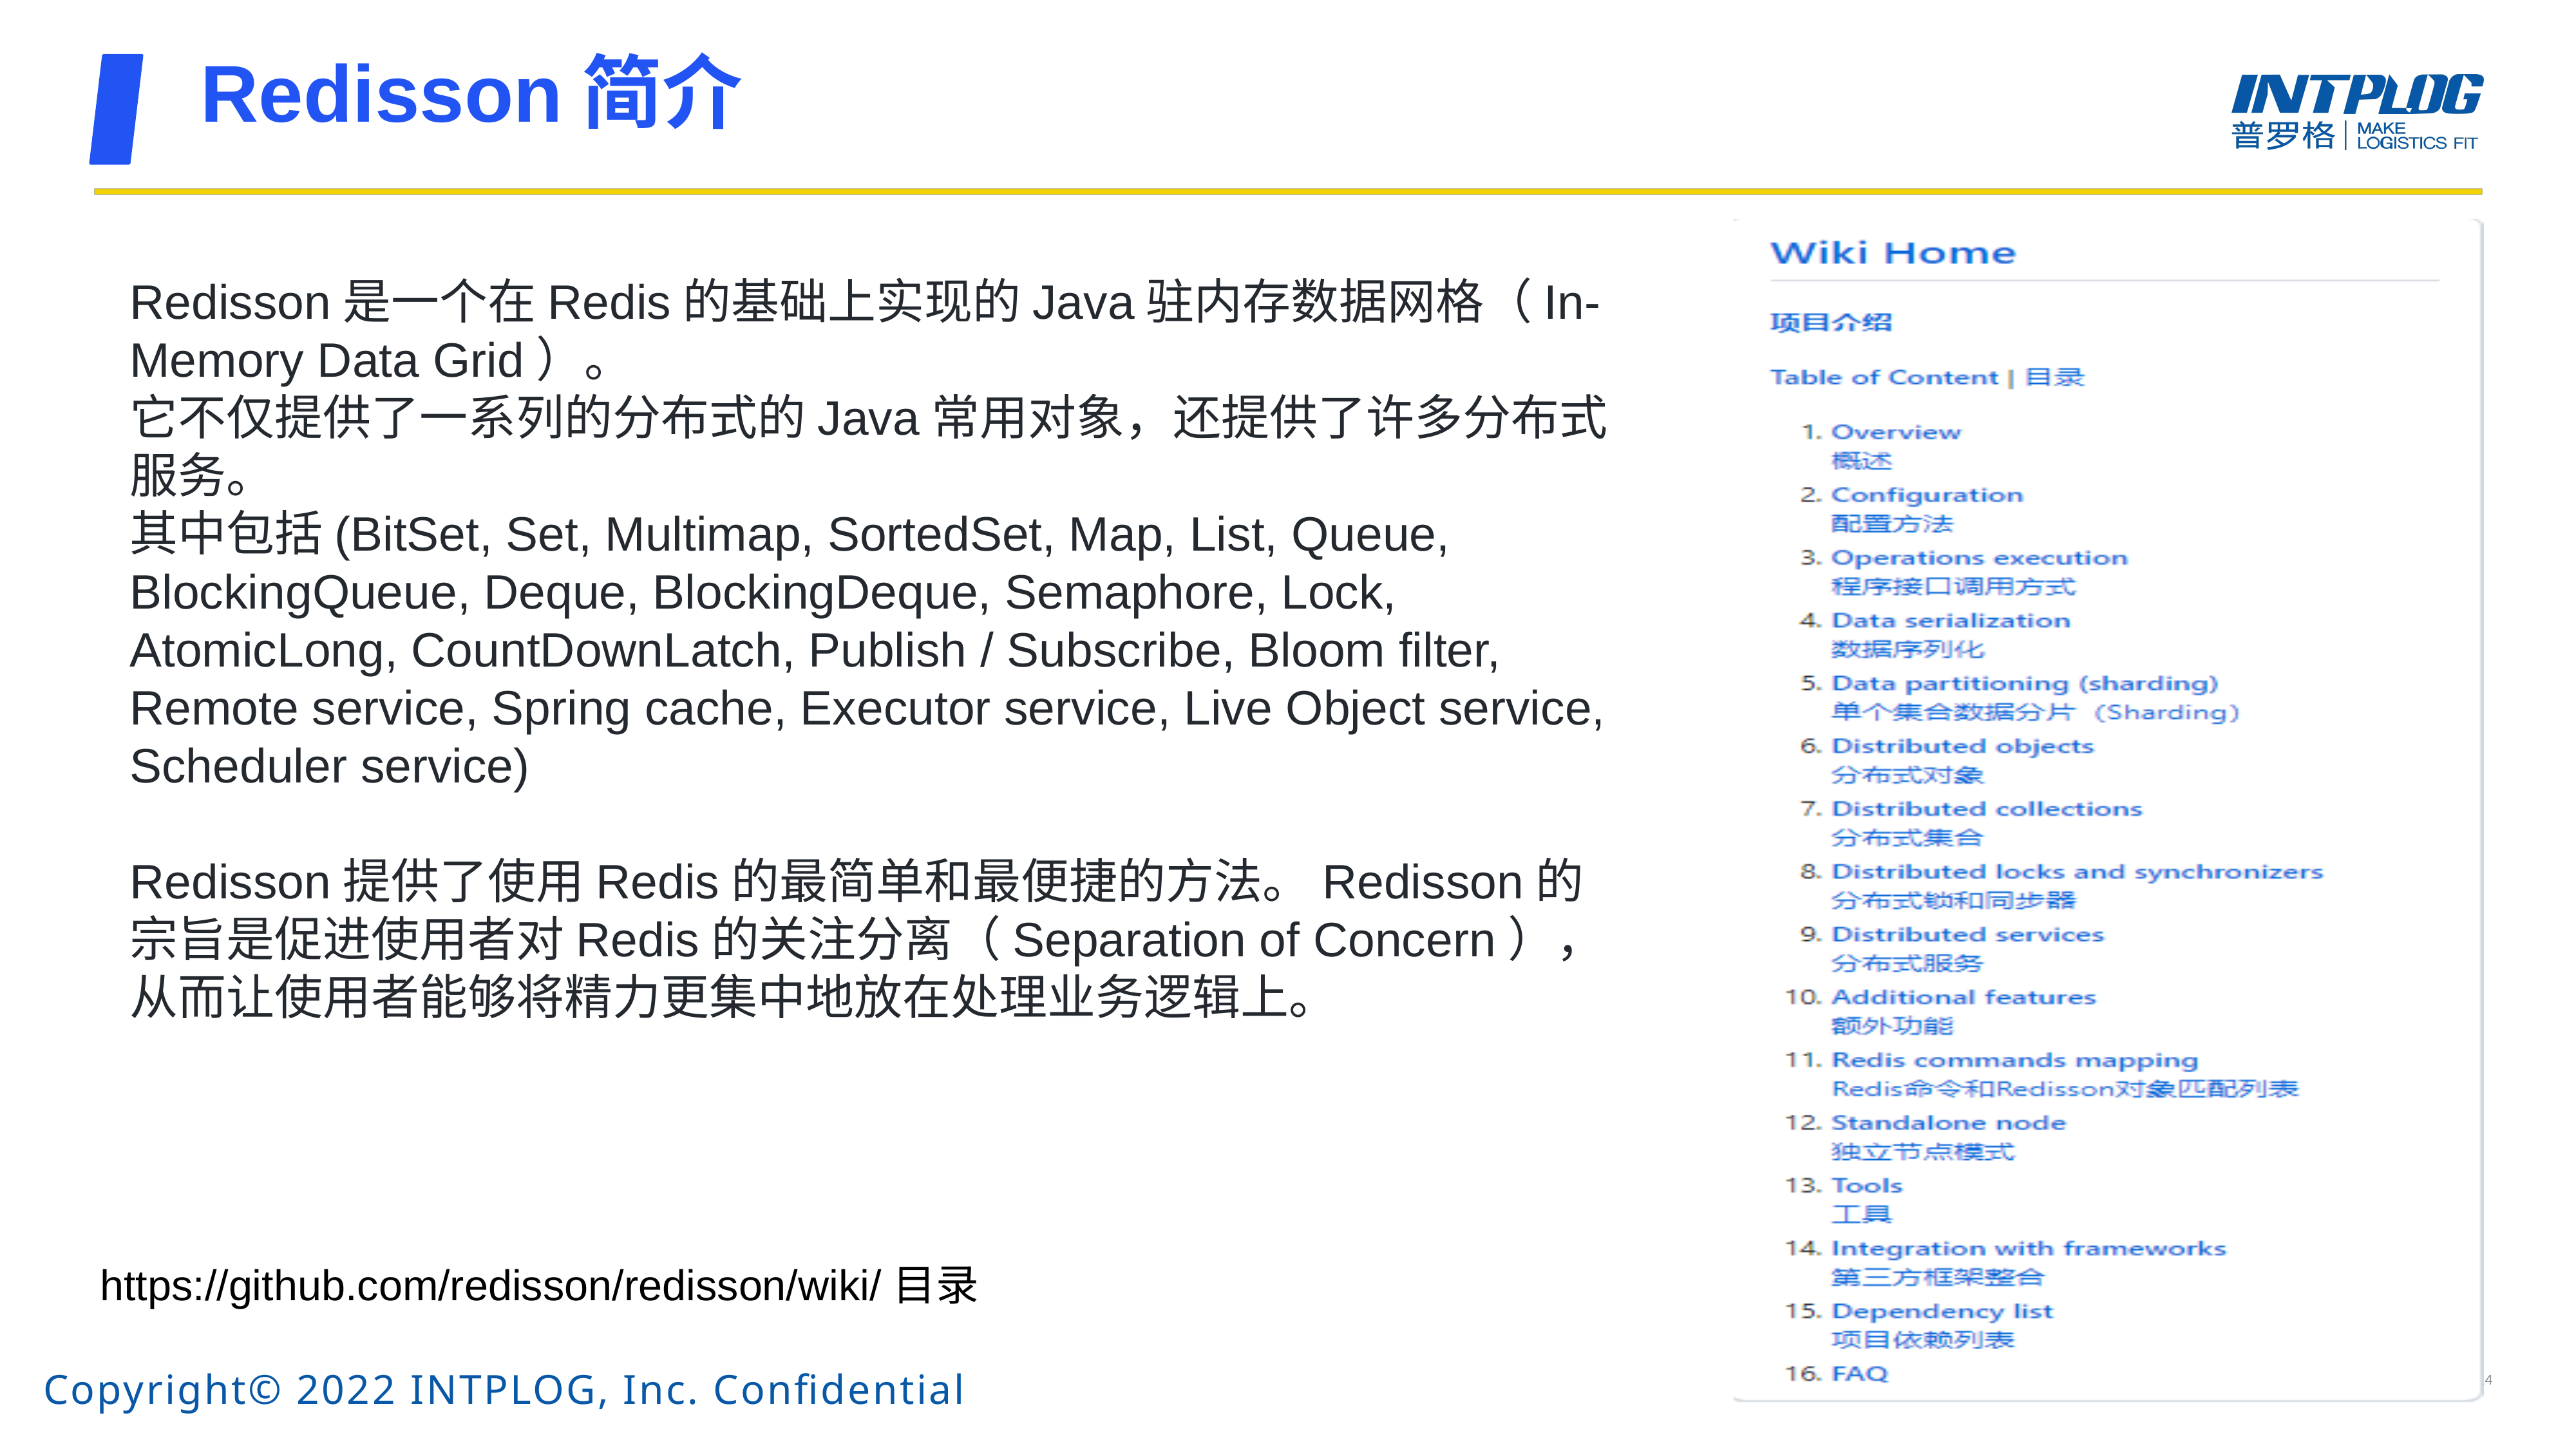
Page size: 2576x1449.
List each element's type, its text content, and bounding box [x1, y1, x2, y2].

text_box [89, 53, 144, 165]
text_box https://github.com/redisson/redisson/wiki/目录 [90, 1253, 994, 1314]
picture [92, 186, 2484, 196]
picture [1734, 218, 2484, 1404]
picture [2231, 74, 2484, 150]
text_box Redisson简介 [191, 36, 1965, 133]
text_box Redisson是一个在Redis的基础上实现的Java驻内存数据网格（In-Memory Data Grid）。 它不仅提供了一系列的分布式的Java常用对象，还提供了许多分布式服务。 其中包括(BitSet, Set, Multimap, SortedSet, Map, List, Queue, BlockingQueue, Deque, BlockingDeque, Semaphore, Lock, AtomicLong, CountDownLatch, Publish / Subscribe, Bloom filter, Remote service, Spring cache, Executor service, Live Object service, Scheduler service) Redisson提供了使用Redis的最简单和最便捷的方法。Redisson的宗旨是促进使用者对Redis的关注分离（Separation of Concern），从而让使用者能够将精力更集中地放在处理业务逻辑上。 [120, 265, 1638, 1029]
